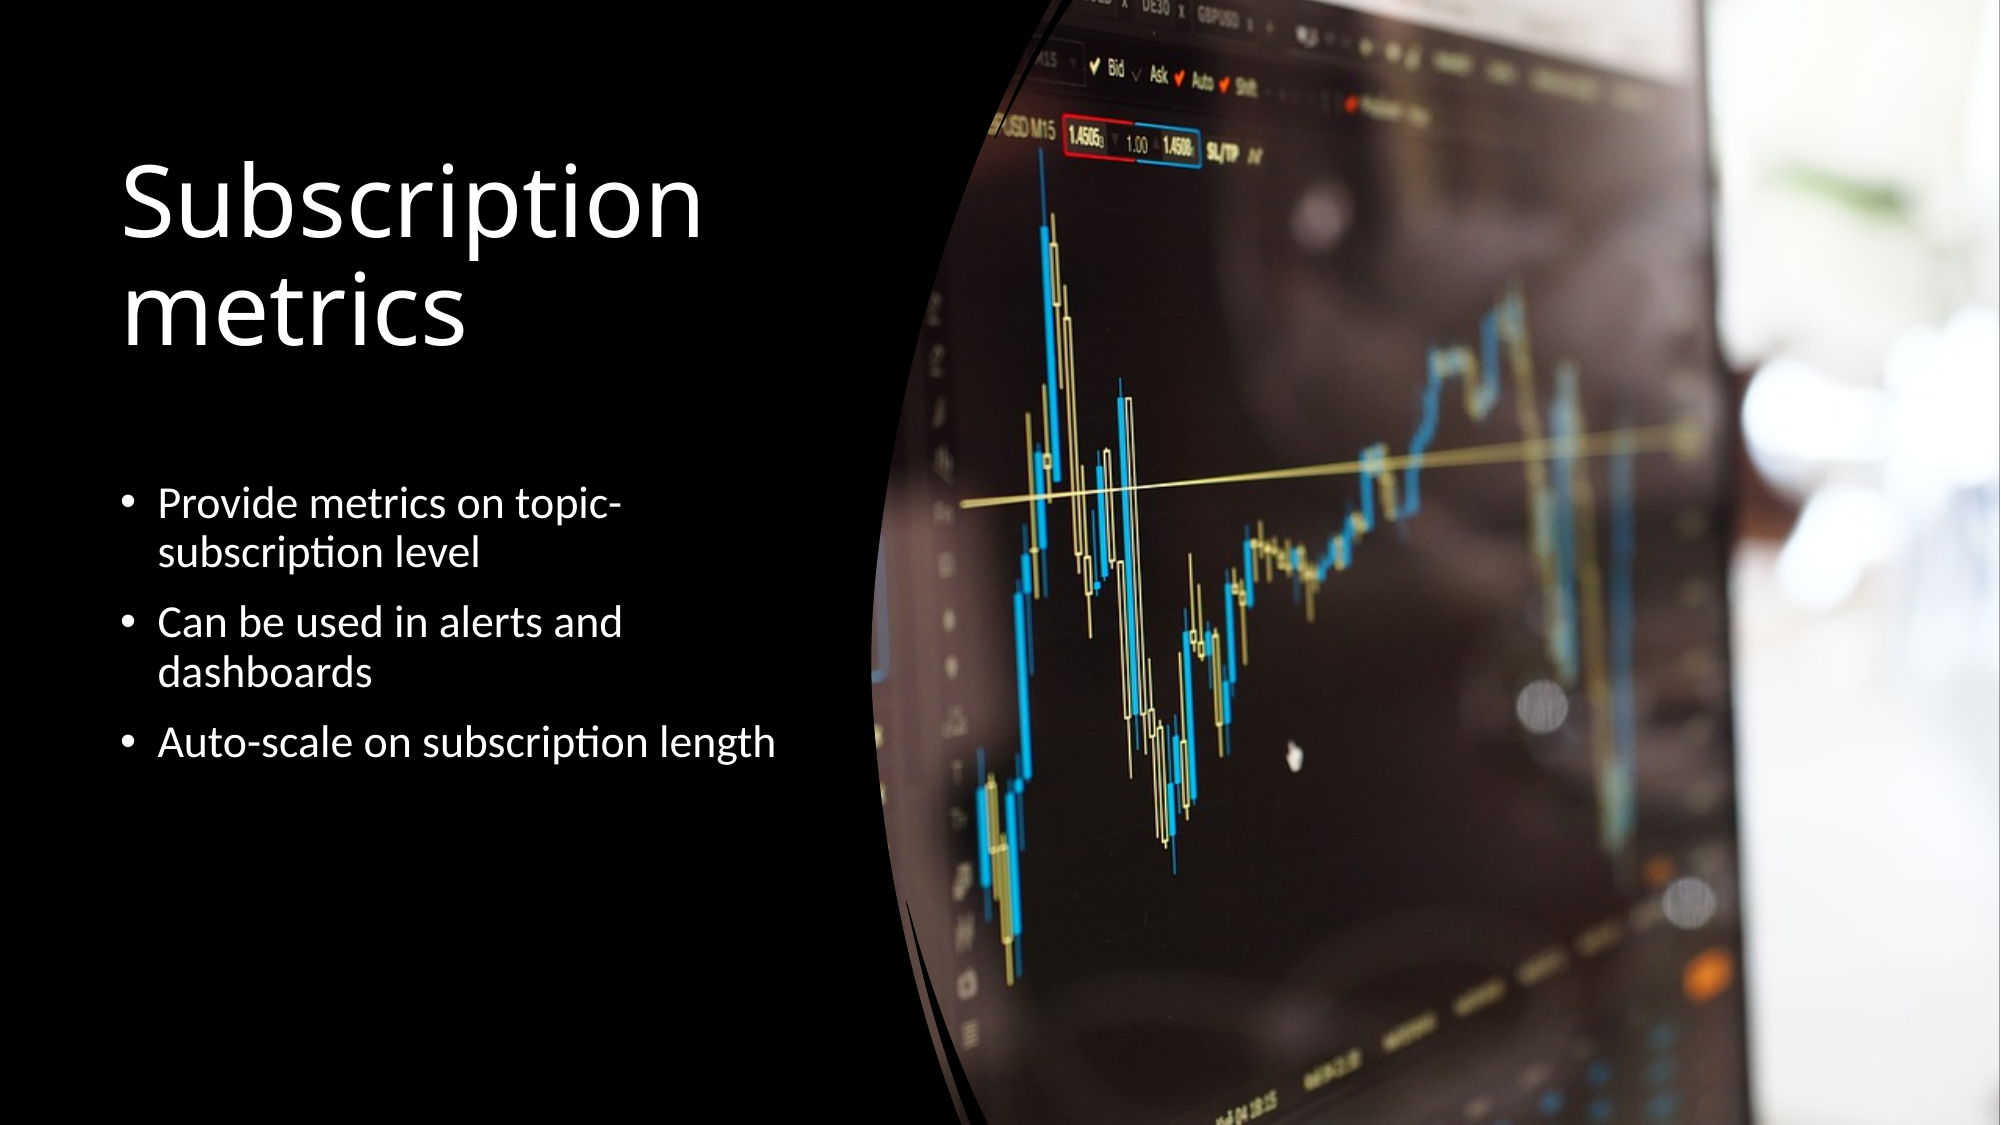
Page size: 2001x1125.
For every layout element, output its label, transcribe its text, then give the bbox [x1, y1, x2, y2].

picture [871, 0, 2000, 1125]
list Provide metrics on topic-subscription level Can be used in alerts and dashboards Auto-scale on subscription length [105, 471, 802, 1016]
title Subscription metrics [105, 53, 822, 375]
